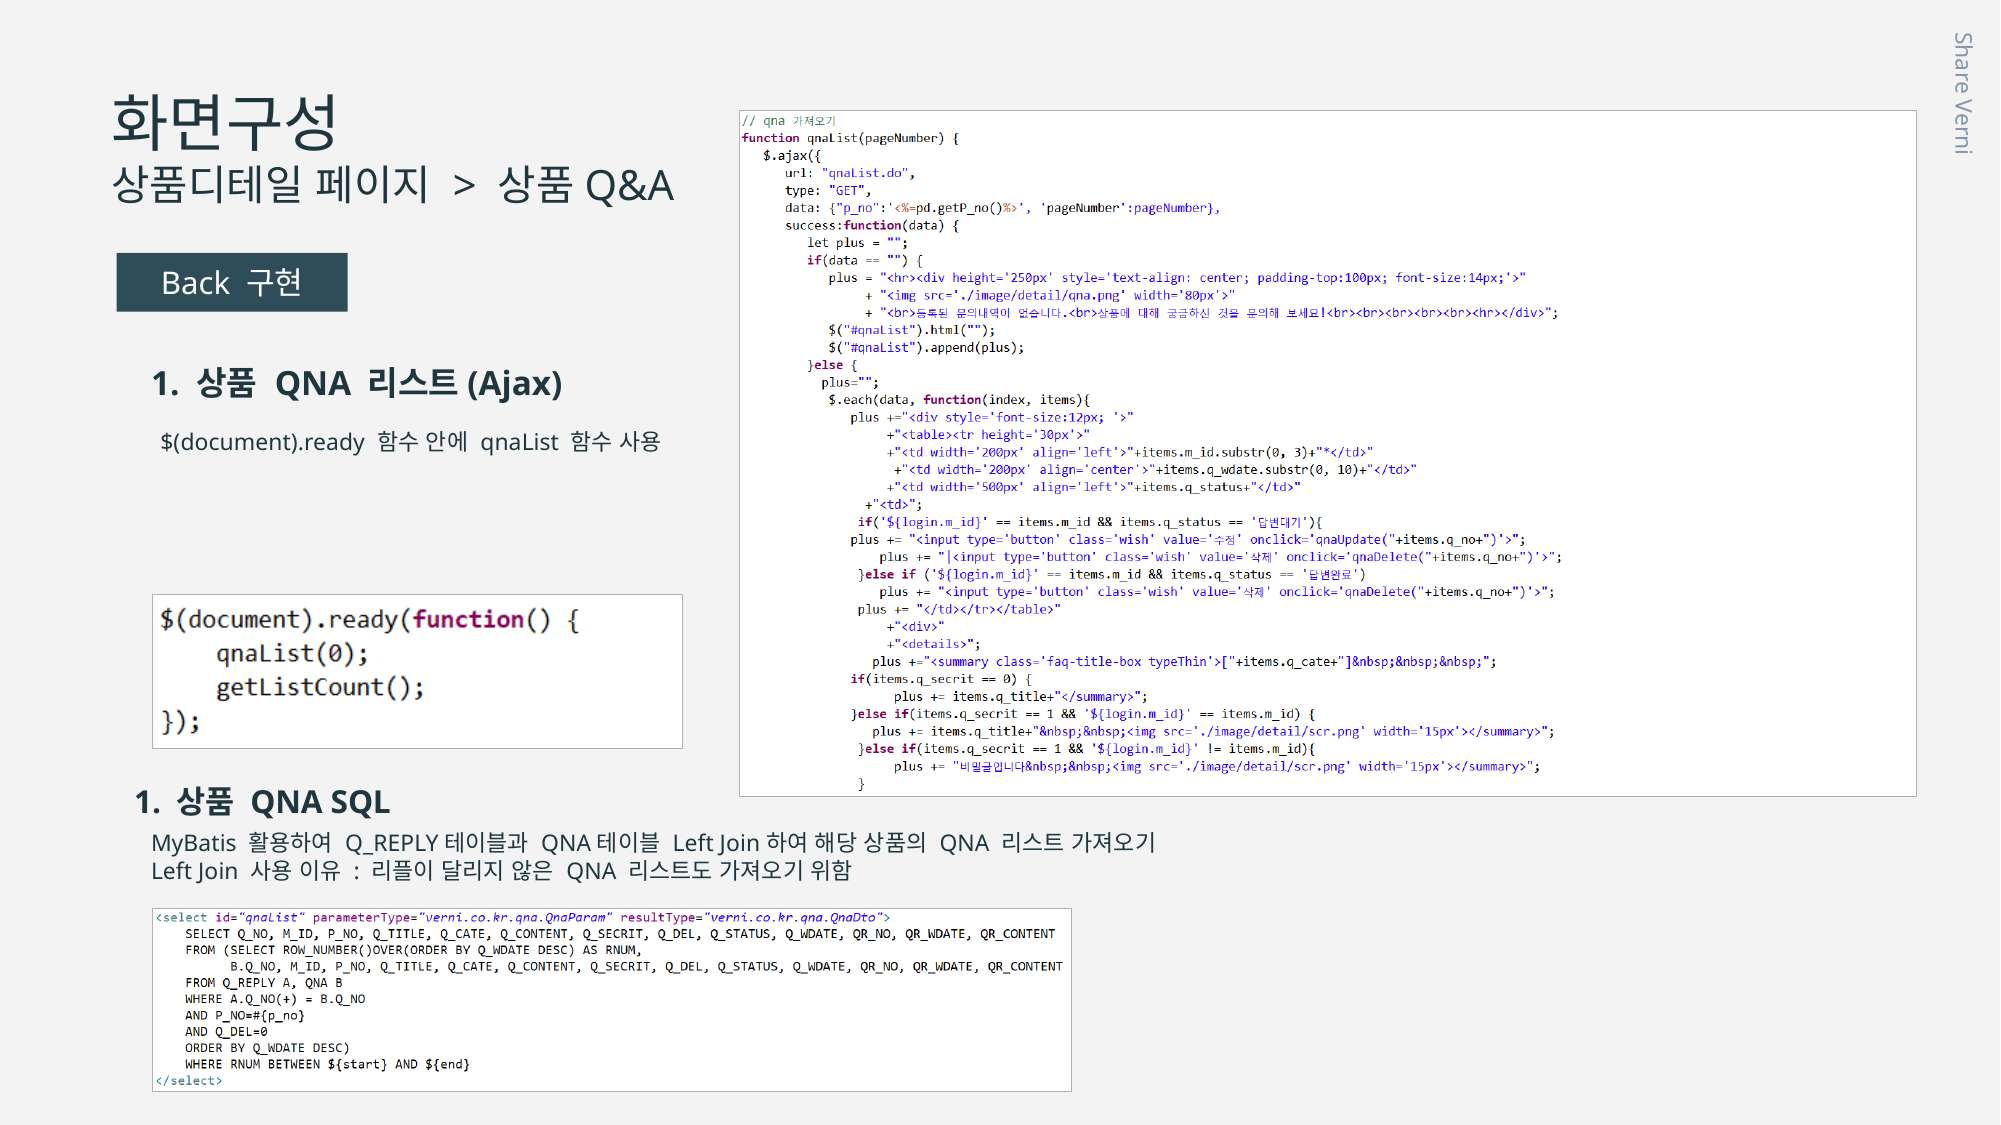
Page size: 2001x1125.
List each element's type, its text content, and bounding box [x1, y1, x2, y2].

text_box MyBatis 활용하여 Q_REPLY테이블과 QNA테이블 Left Join하여 해당 상품의 QNA 리스트 가져오기 Left Join 사용 이유 : 리플이 달리지 않은 QNA 리스트도 가져오기 위함 [136, 821, 1650, 892]
picture [151, 908, 1072, 1092]
text_box Back 구현 [115, 251, 349, 313]
text_box 1. 상품 QNA SQL [119, 773, 409, 829]
text_box $(document).ready 함수 안에 qnaList 함수 사용 [145, 420, 732, 490]
text_box Share Verni [1943, 17, 1986, 183]
picture [151, 593, 684, 749]
text_box 1. 상품 QNA 리스트(Ajax) [136, 354, 720, 410]
picture [738, 109, 1918, 798]
text_box 화면구성 상품디테일 페이지 > 상품Q&A [96, 110, 735, 183]
